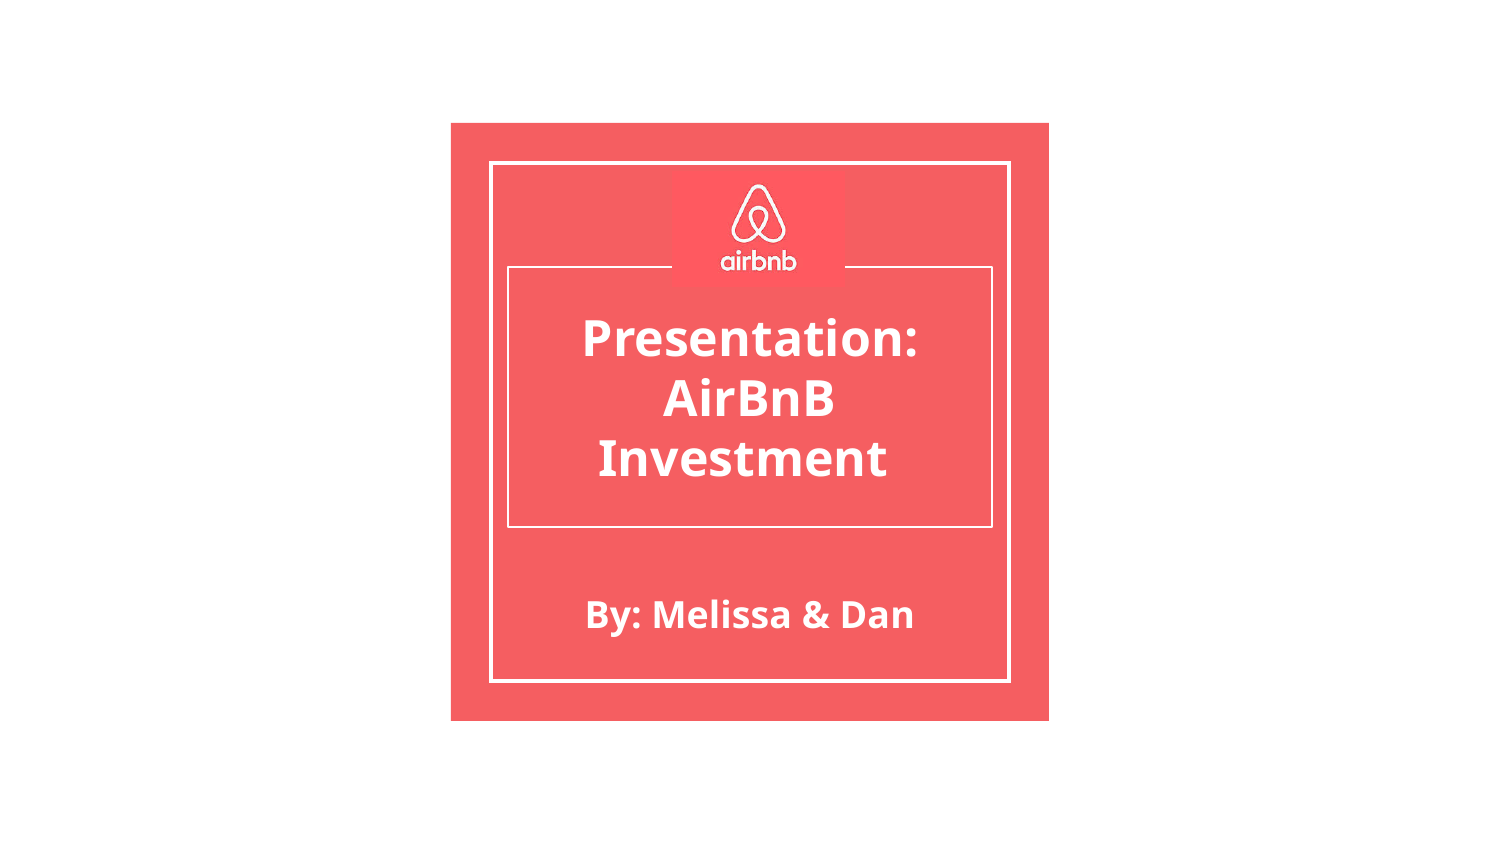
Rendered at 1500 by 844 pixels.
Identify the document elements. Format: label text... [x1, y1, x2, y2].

subtitle By: Melissa & Dan [507, 535, 993, 651]
title Presentation: AirBnB Investment [507, 266, 993, 527]
picture [671, 171, 846, 287]
